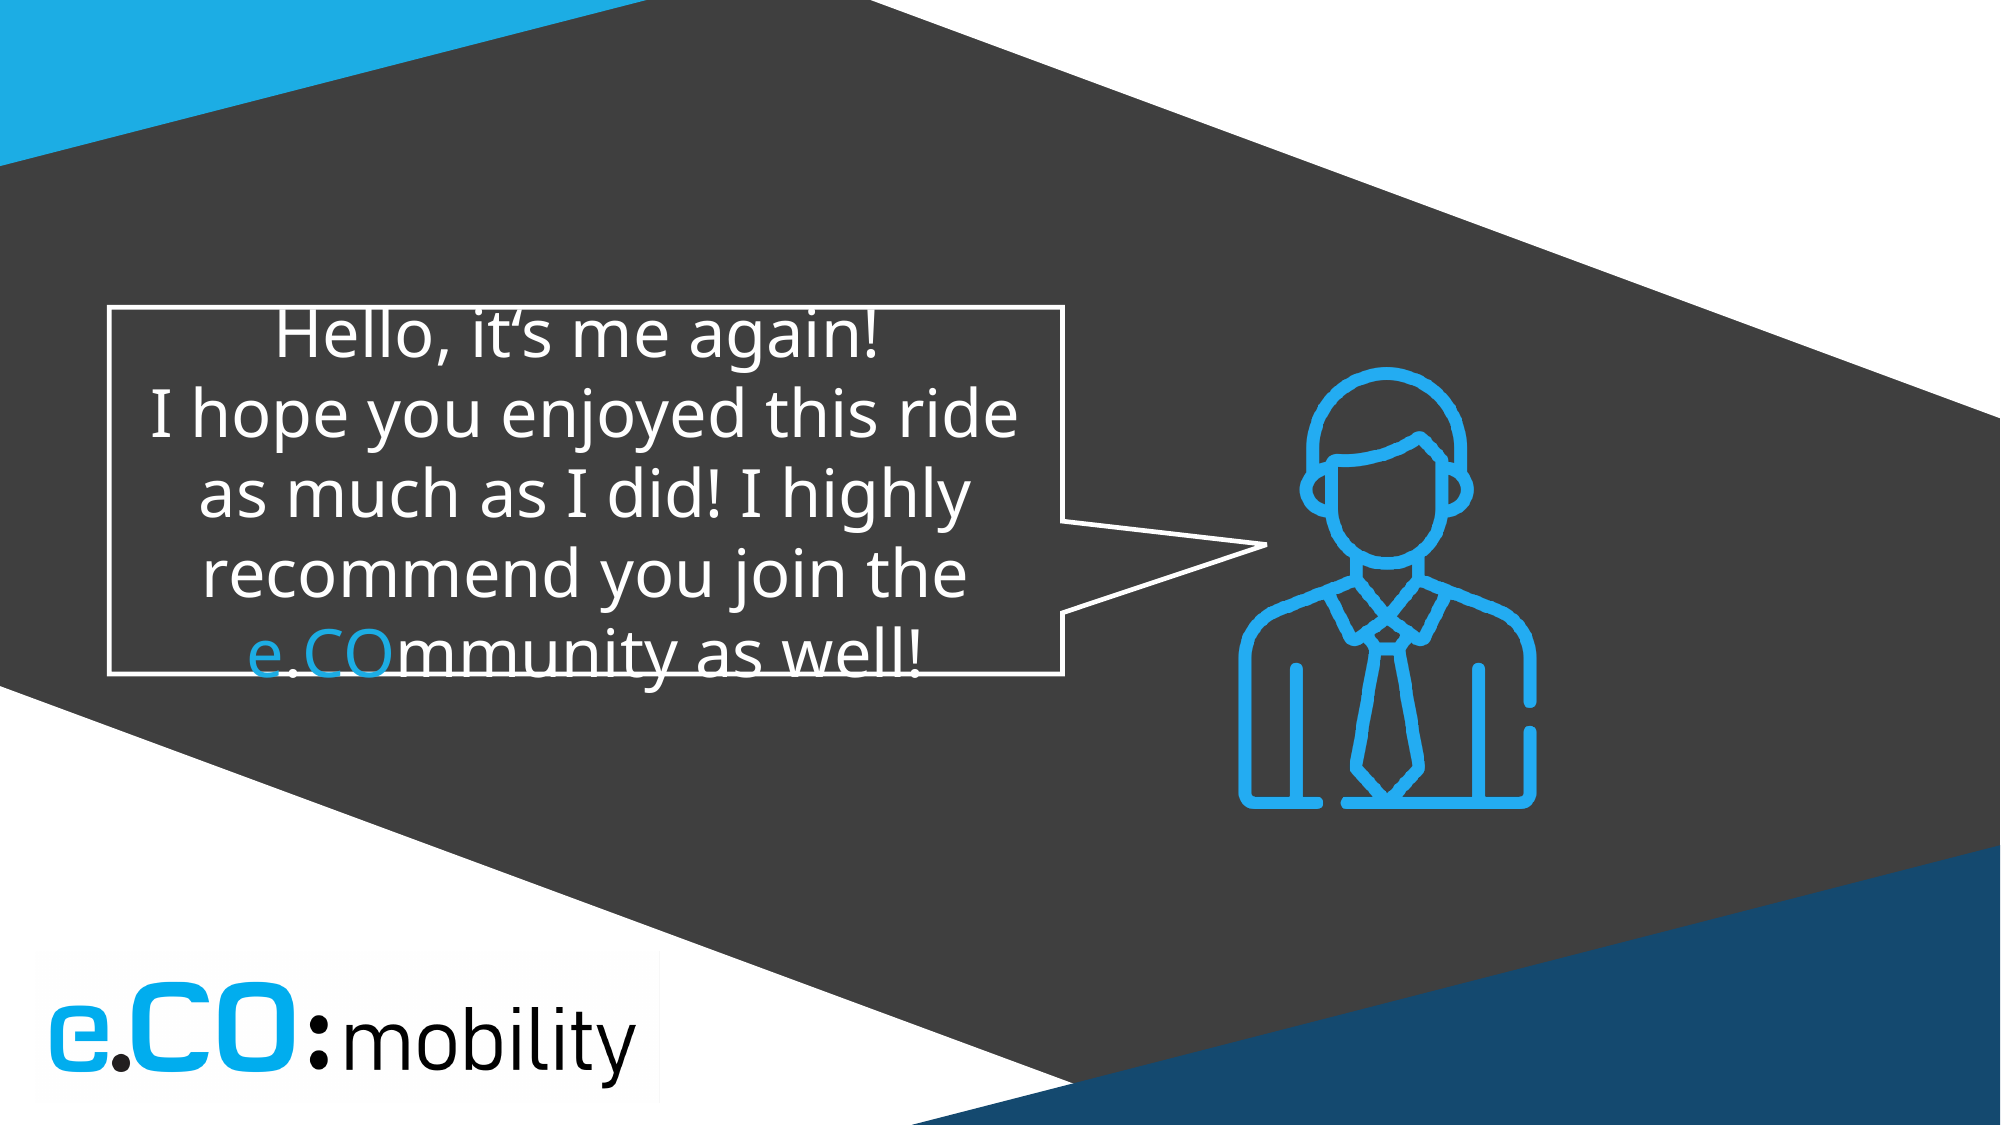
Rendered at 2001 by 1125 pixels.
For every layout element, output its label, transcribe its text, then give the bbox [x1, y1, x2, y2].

text_box Hello, it‘s me again! I hope you enjoyed this ride as much as I did! I highly recommend you join the e.COmmunity as well! [108, 306, 1166, 676]
picture [35, 951, 660, 1103]
picture [1166, 367, 1608, 809]
